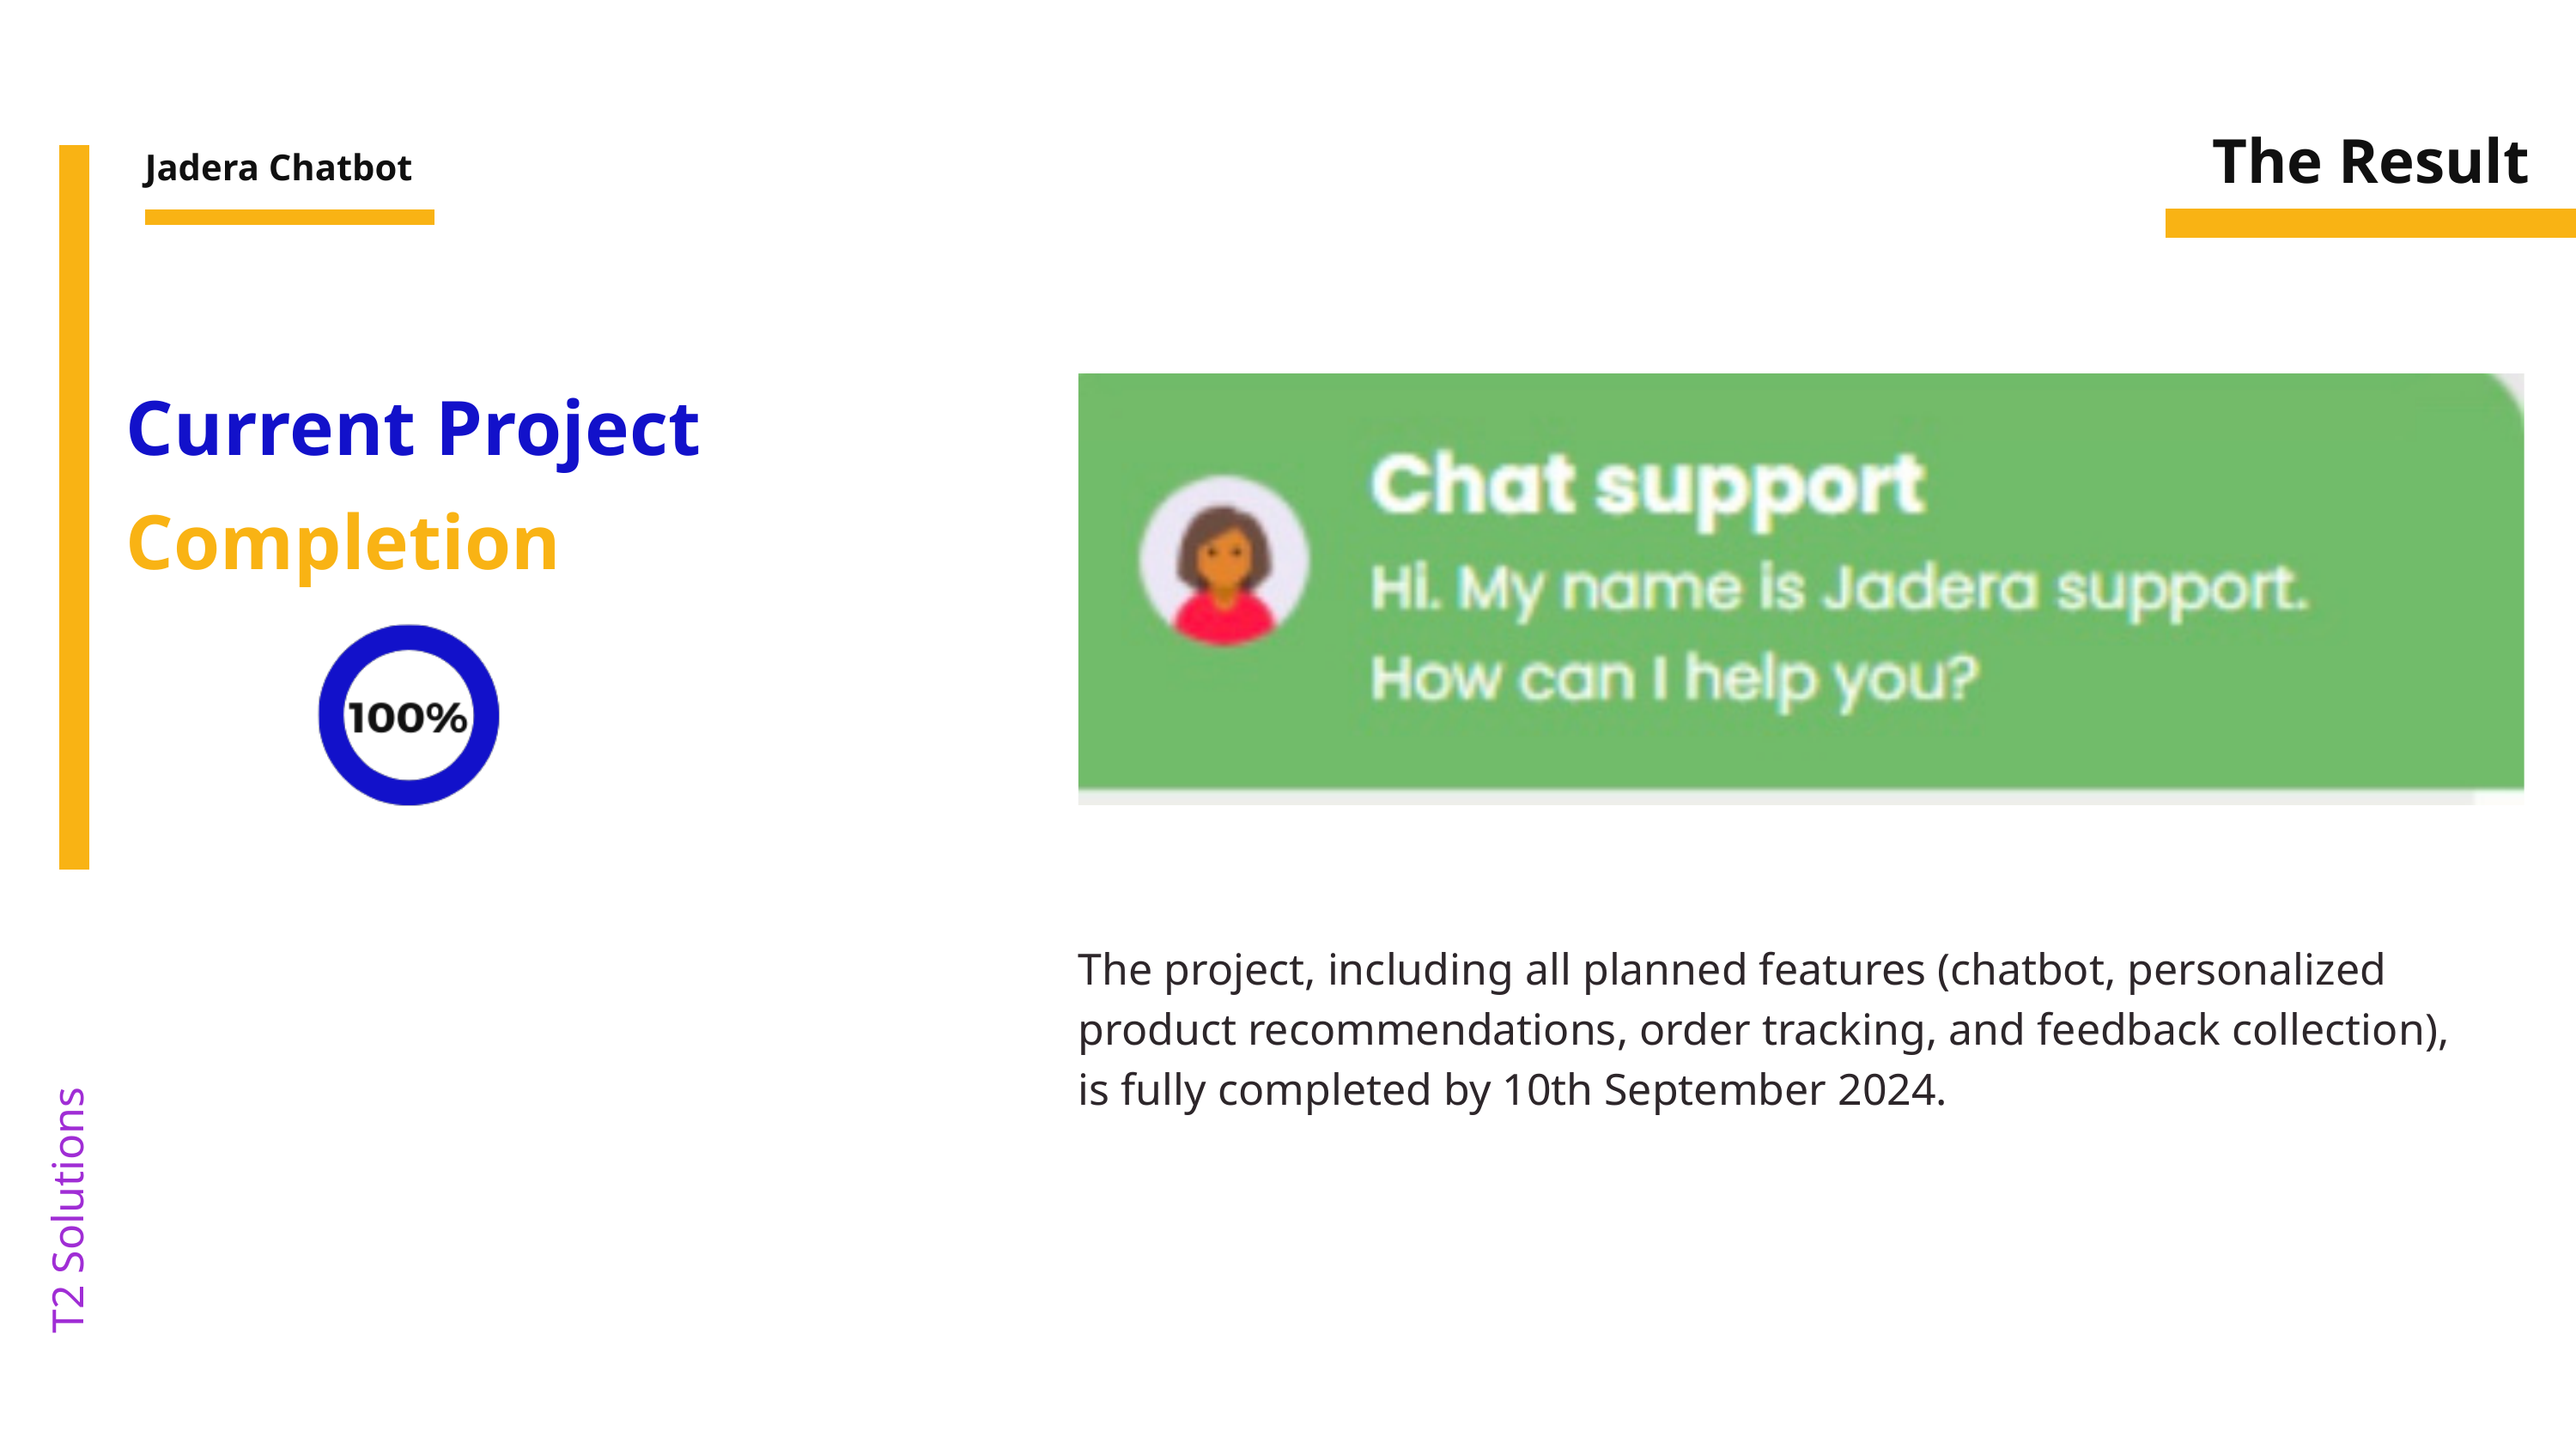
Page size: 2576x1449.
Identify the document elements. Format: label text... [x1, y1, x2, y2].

text_box T2 Solutions [32, 773, 93, 1334]
text_box The Result [2106, 110, 2576, 281]
picture [301, 607, 517, 823]
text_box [2166, 208, 2576, 239]
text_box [59, 144, 90, 870]
text_box [1078, 373, 2524, 805]
text_box Current Project Completion [125, 355, 961, 585]
text_box Jadera Chatbot [144, 137, 637, 189]
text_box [144, 209, 434, 226]
text_box The project, including all planned features (chatbot, personalized product recommendations, order tracking, and feedback collection), is fully completed by 10th September 2024. [1078, 933, 2468, 1174]
